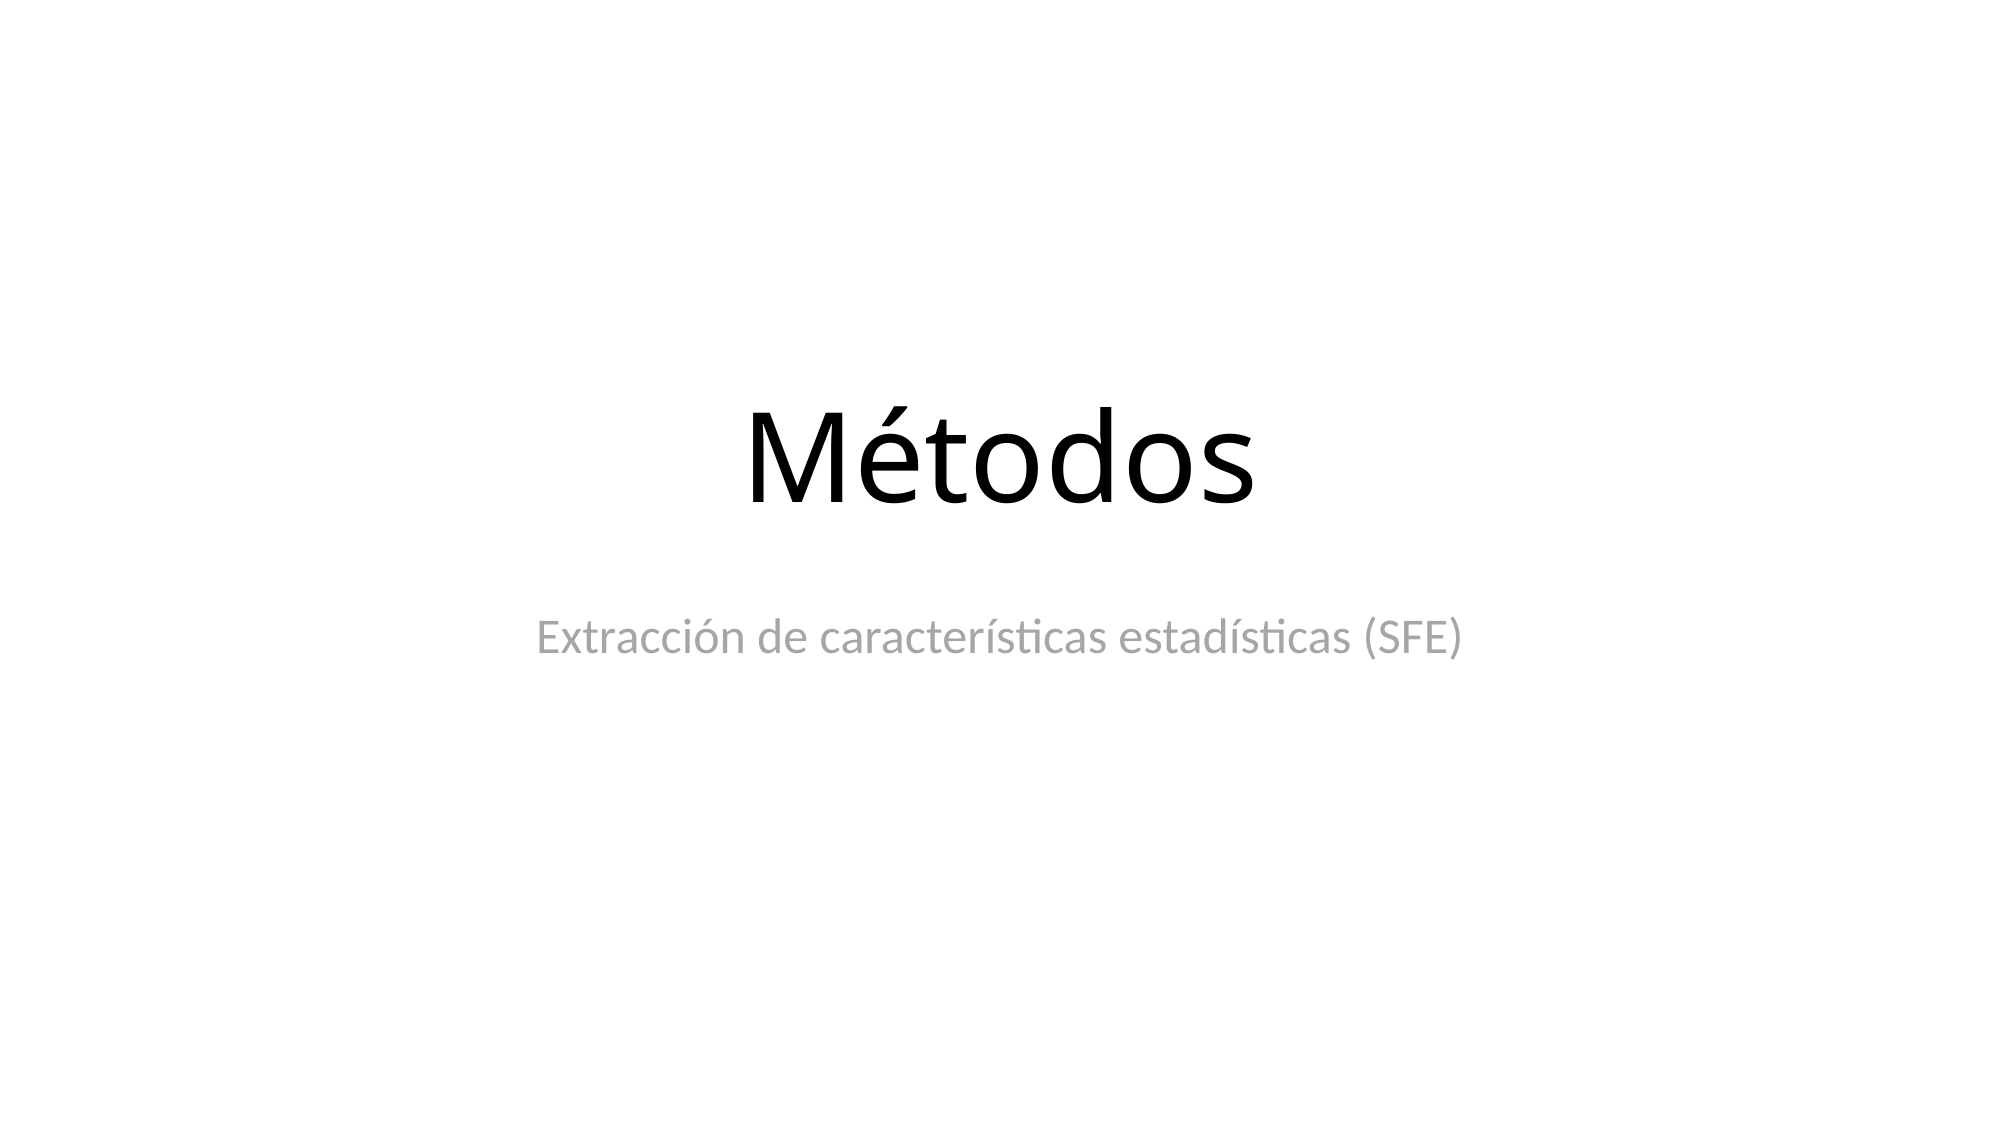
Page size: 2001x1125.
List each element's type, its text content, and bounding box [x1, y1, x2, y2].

subtitle Extracción de características estadísticas (SFE) [249, 602, 1750, 823]
title Métodos [249, 376, 1750, 537]
